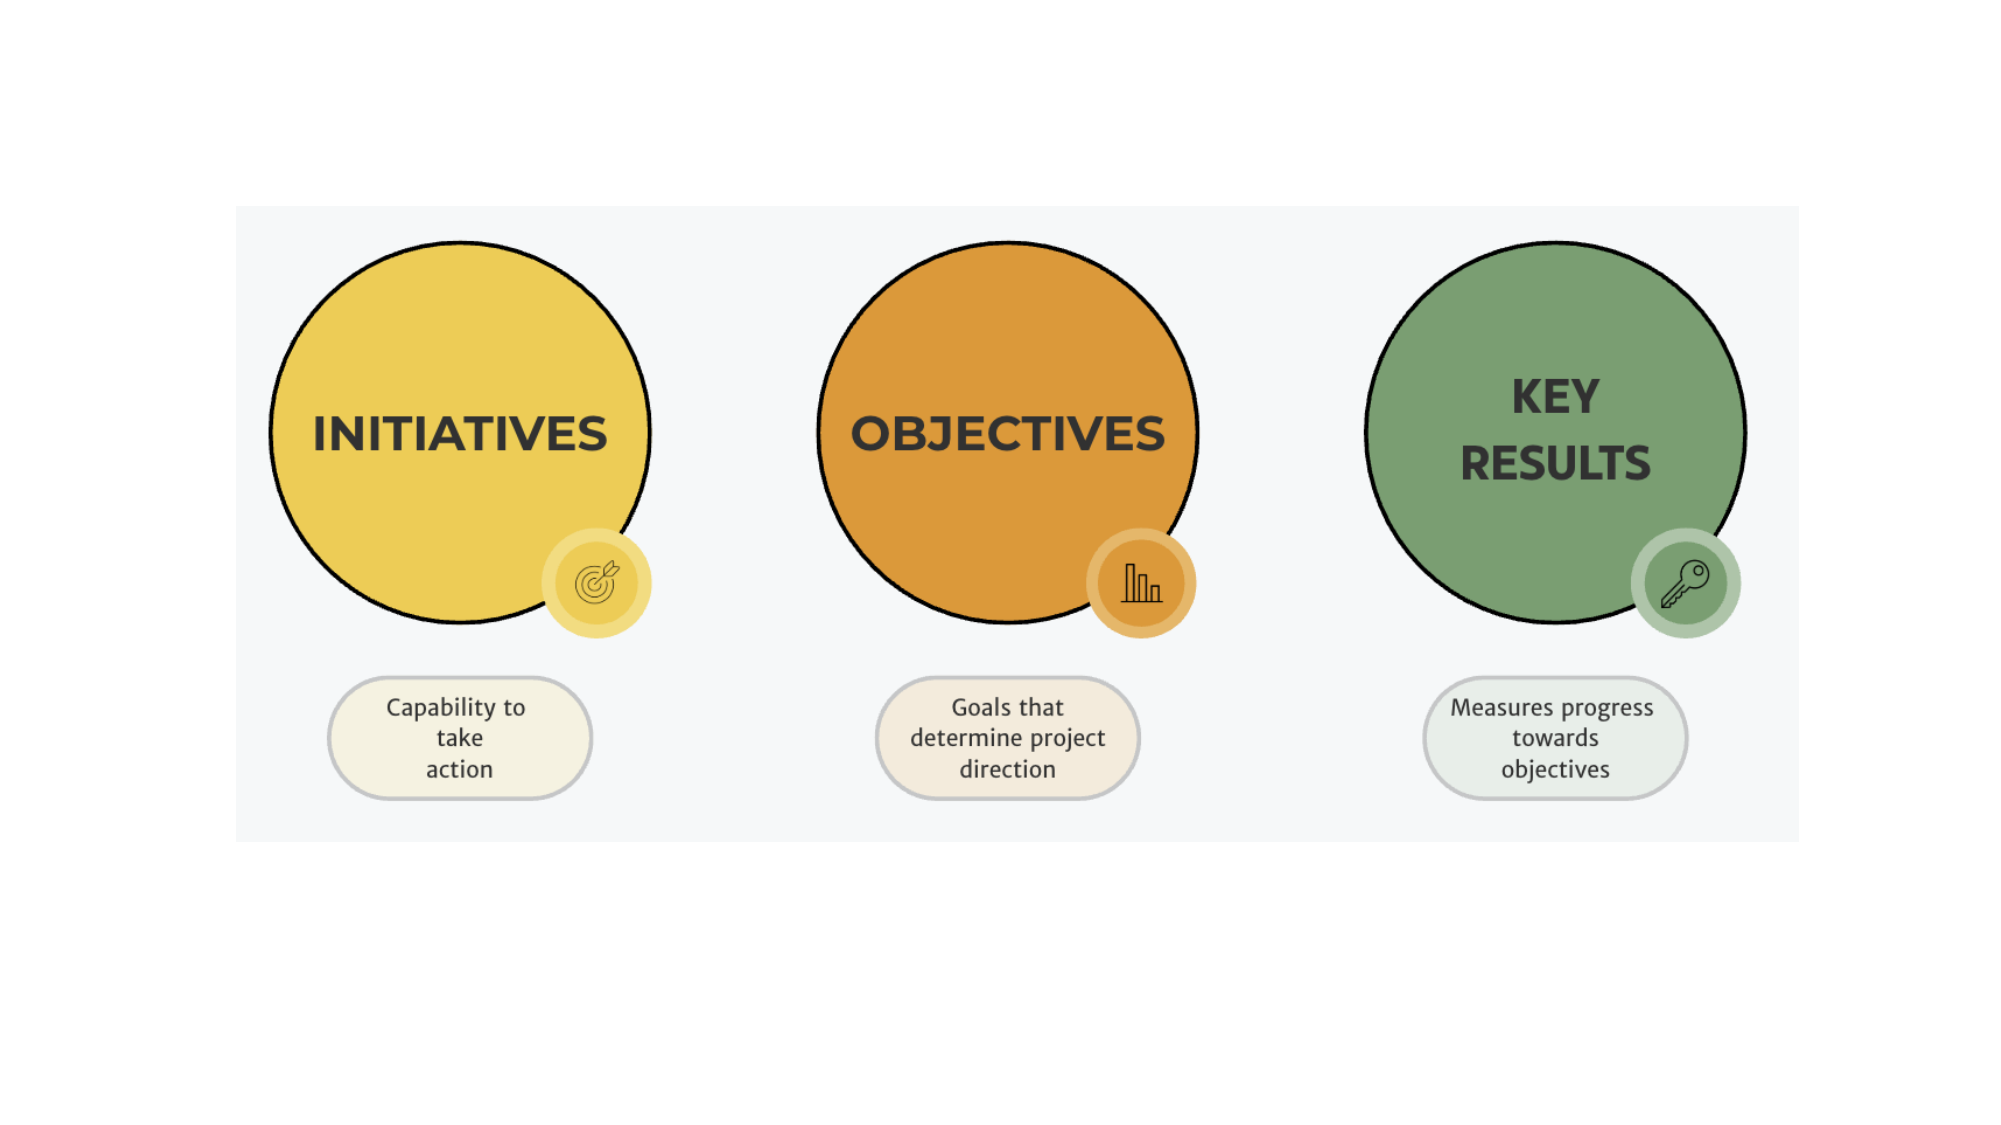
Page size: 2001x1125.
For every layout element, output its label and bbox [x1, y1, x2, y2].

picture [235, 206, 1800, 842]
